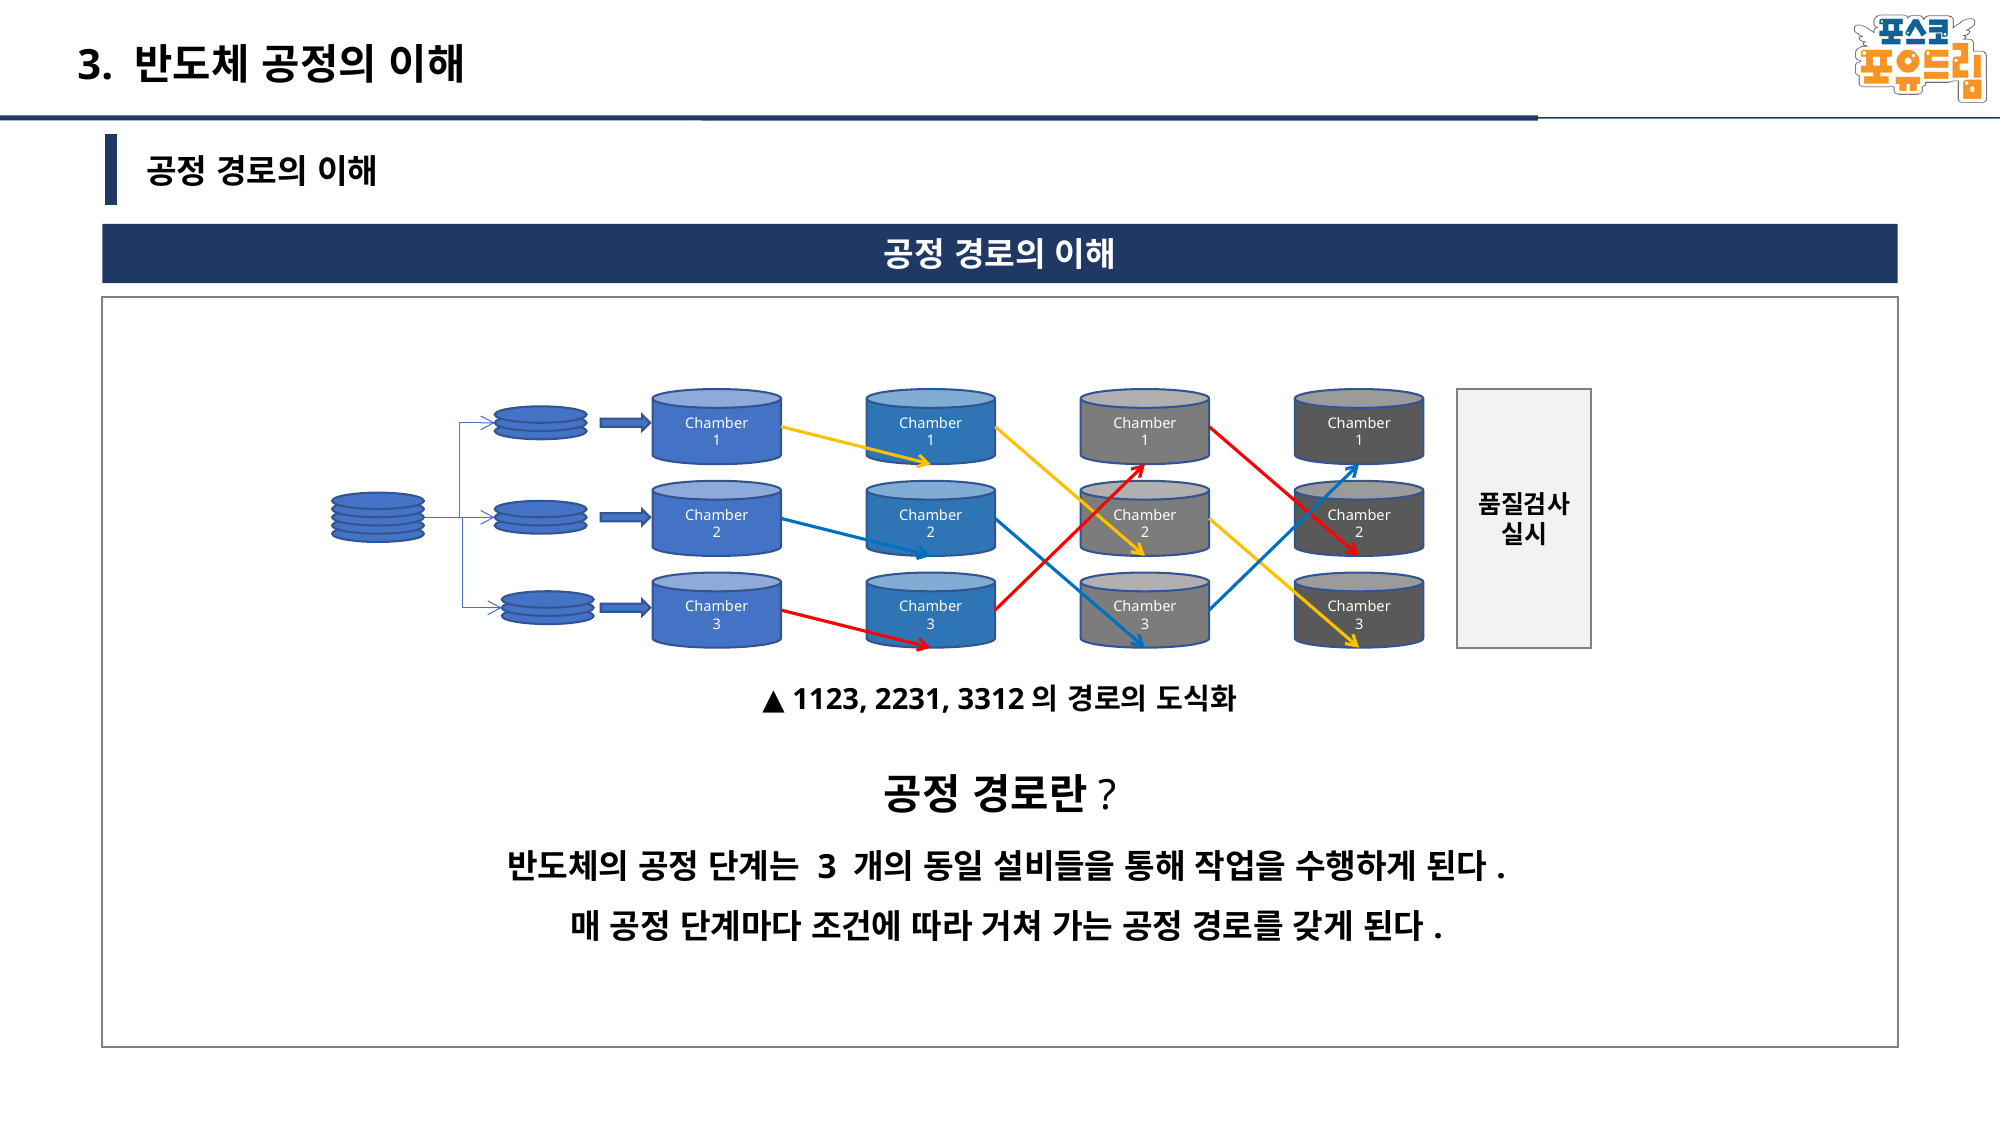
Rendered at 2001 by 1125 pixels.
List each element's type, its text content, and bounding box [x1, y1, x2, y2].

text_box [322, 406, 651, 625]
text_box [101, 296, 1899, 1048]
text_box 공정 경로의 이해 [102, 223, 1898, 284]
text_box 3. 반도체 공정의 이해 [62, 36, 1442, 108]
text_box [652, 389, 1424, 648]
text_box 공정 경로의 이해 [131, 143, 1888, 198]
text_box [0, 117, 2000, 138]
picture [1844, 5, 1991, 106]
